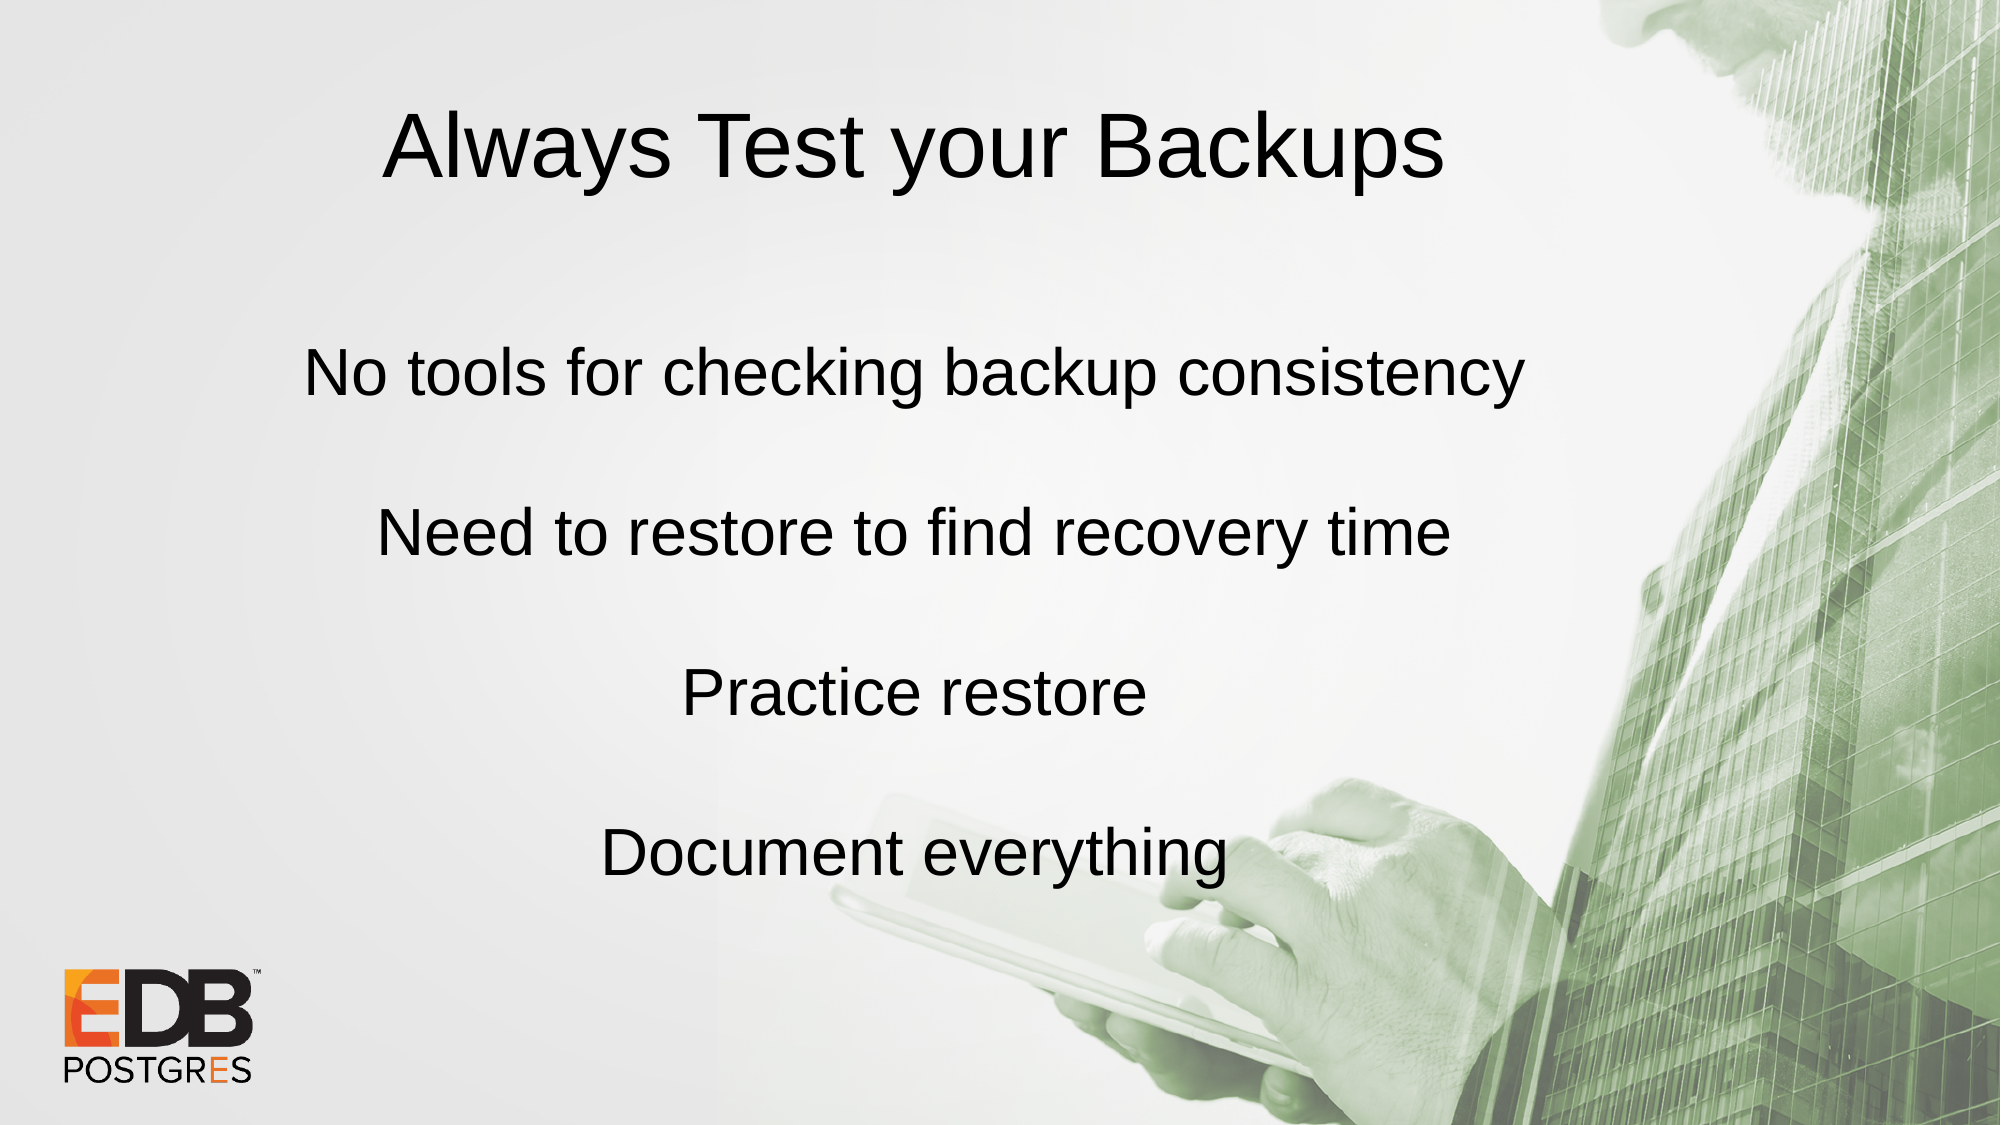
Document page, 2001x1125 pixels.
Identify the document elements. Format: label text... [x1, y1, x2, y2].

title Always Test your Backups [263, 83, 1567, 245]
text_box No tools for checking backup consistency Need to restore to find recovery time Practice restore Document everything [263, 321, 1567, 733]
picture [0, 0, 2000, 1125]
